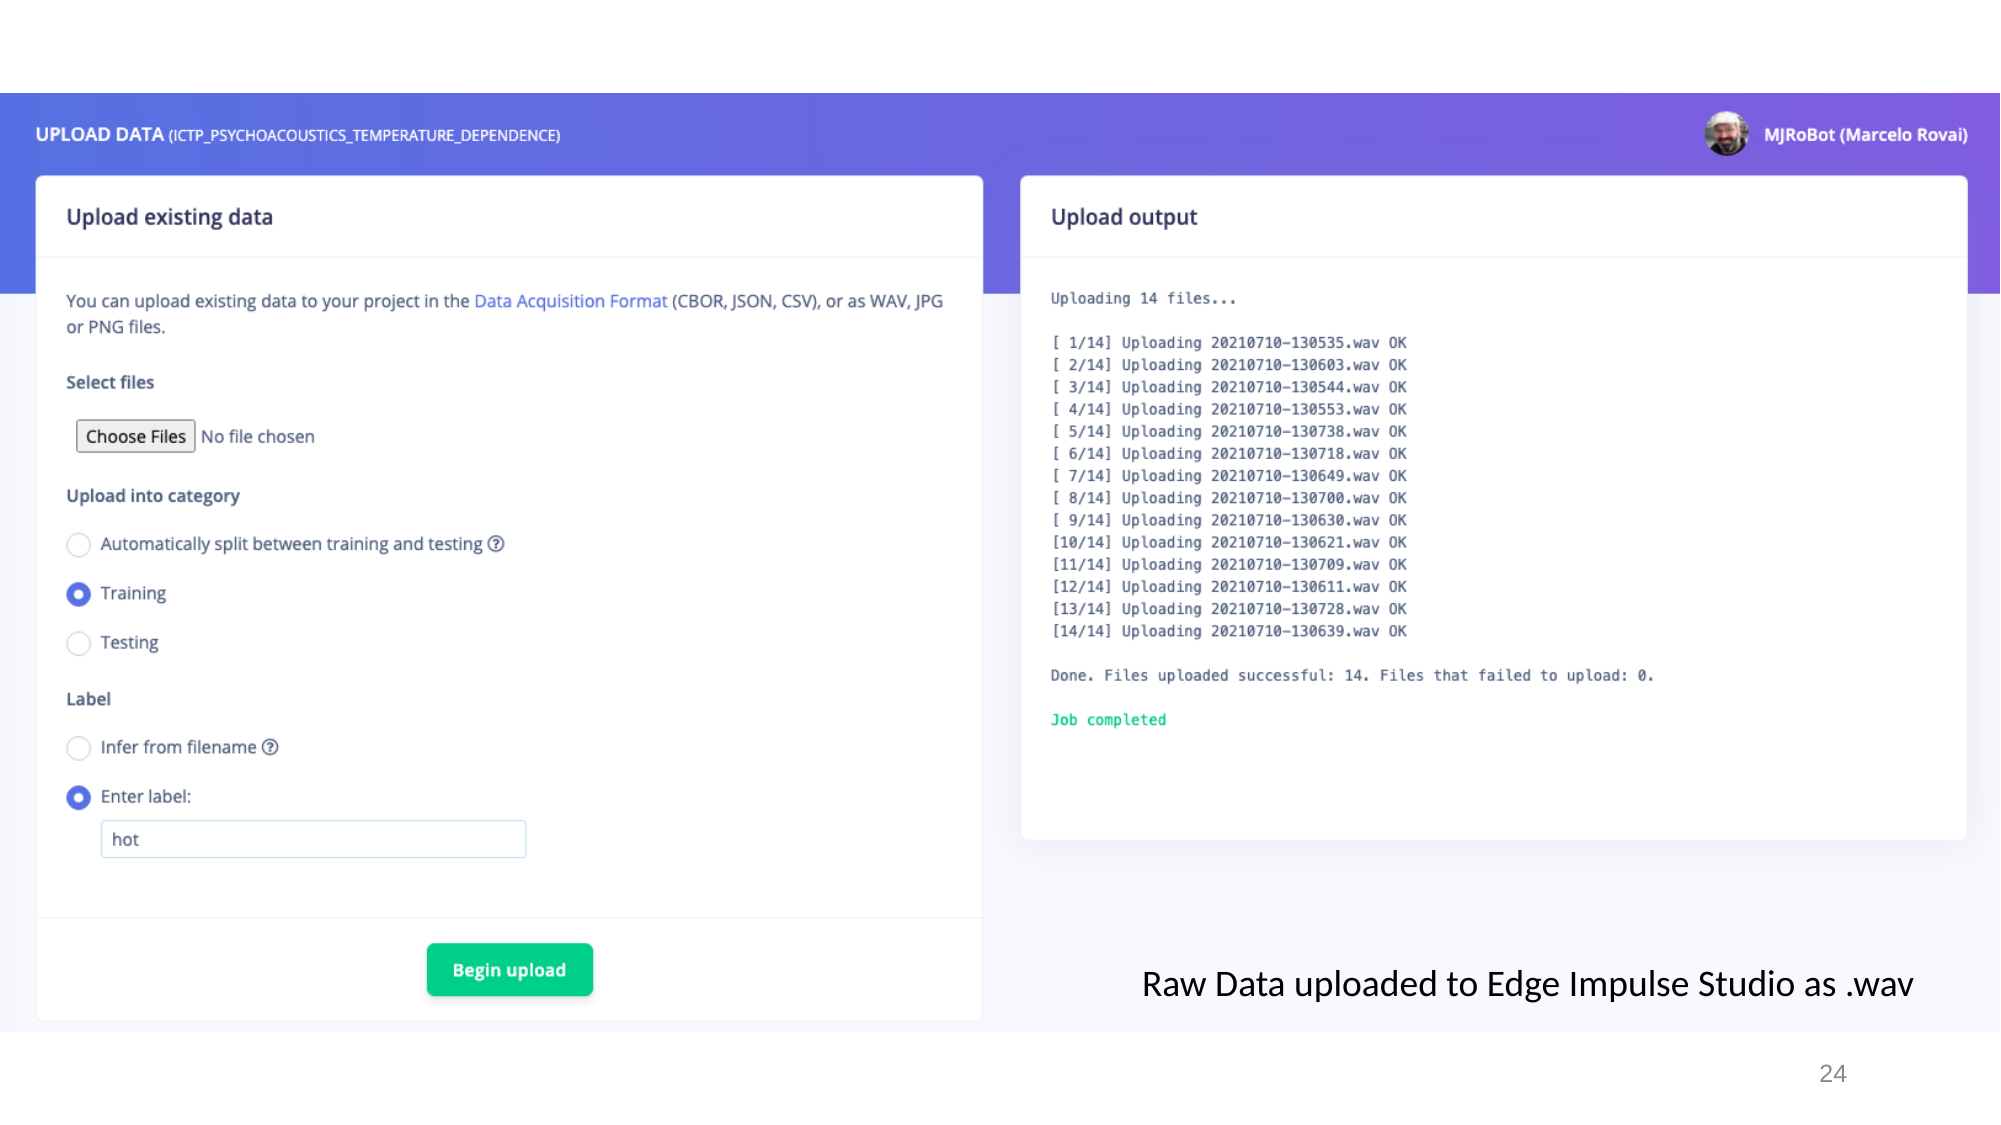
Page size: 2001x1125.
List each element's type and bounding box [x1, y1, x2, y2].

picture [0, 93, 2000, 1032]
